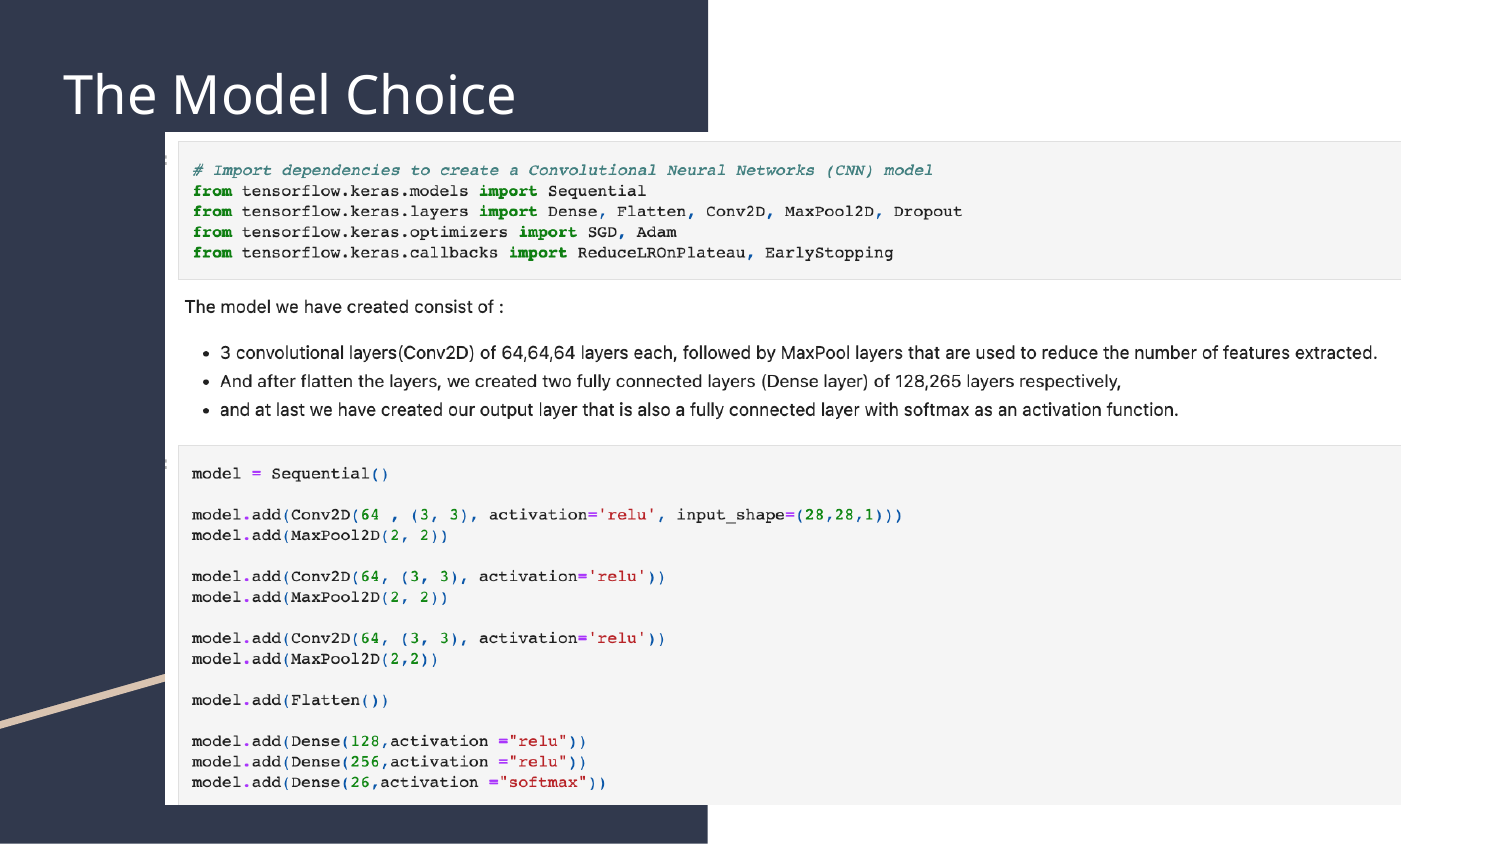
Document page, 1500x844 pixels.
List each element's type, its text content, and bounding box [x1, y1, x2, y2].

picture [165, 132, 1402, 806]
title The Model Choice [48, 0, 657, 674]
